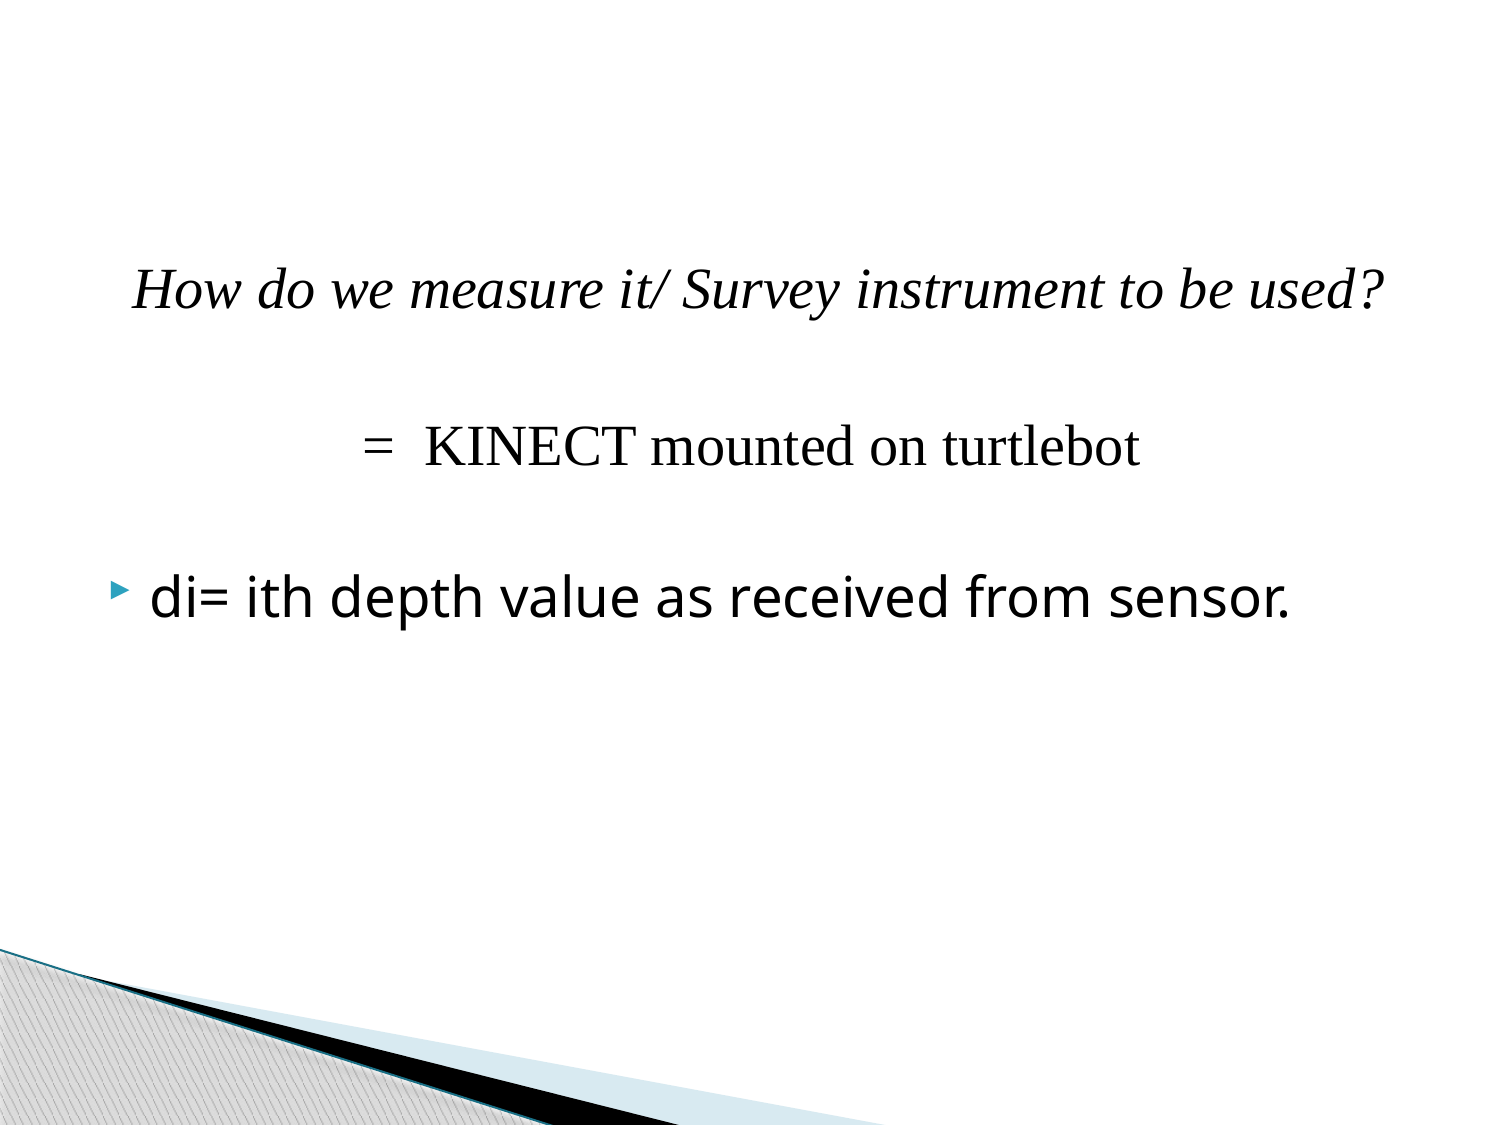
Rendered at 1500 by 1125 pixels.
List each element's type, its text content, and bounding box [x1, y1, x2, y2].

list How do we measure it/ Survey instrument to be used? = KINECT mounted on turtlebot di= ith depth value as received from sensor. [75, 243, 1425, 986]
